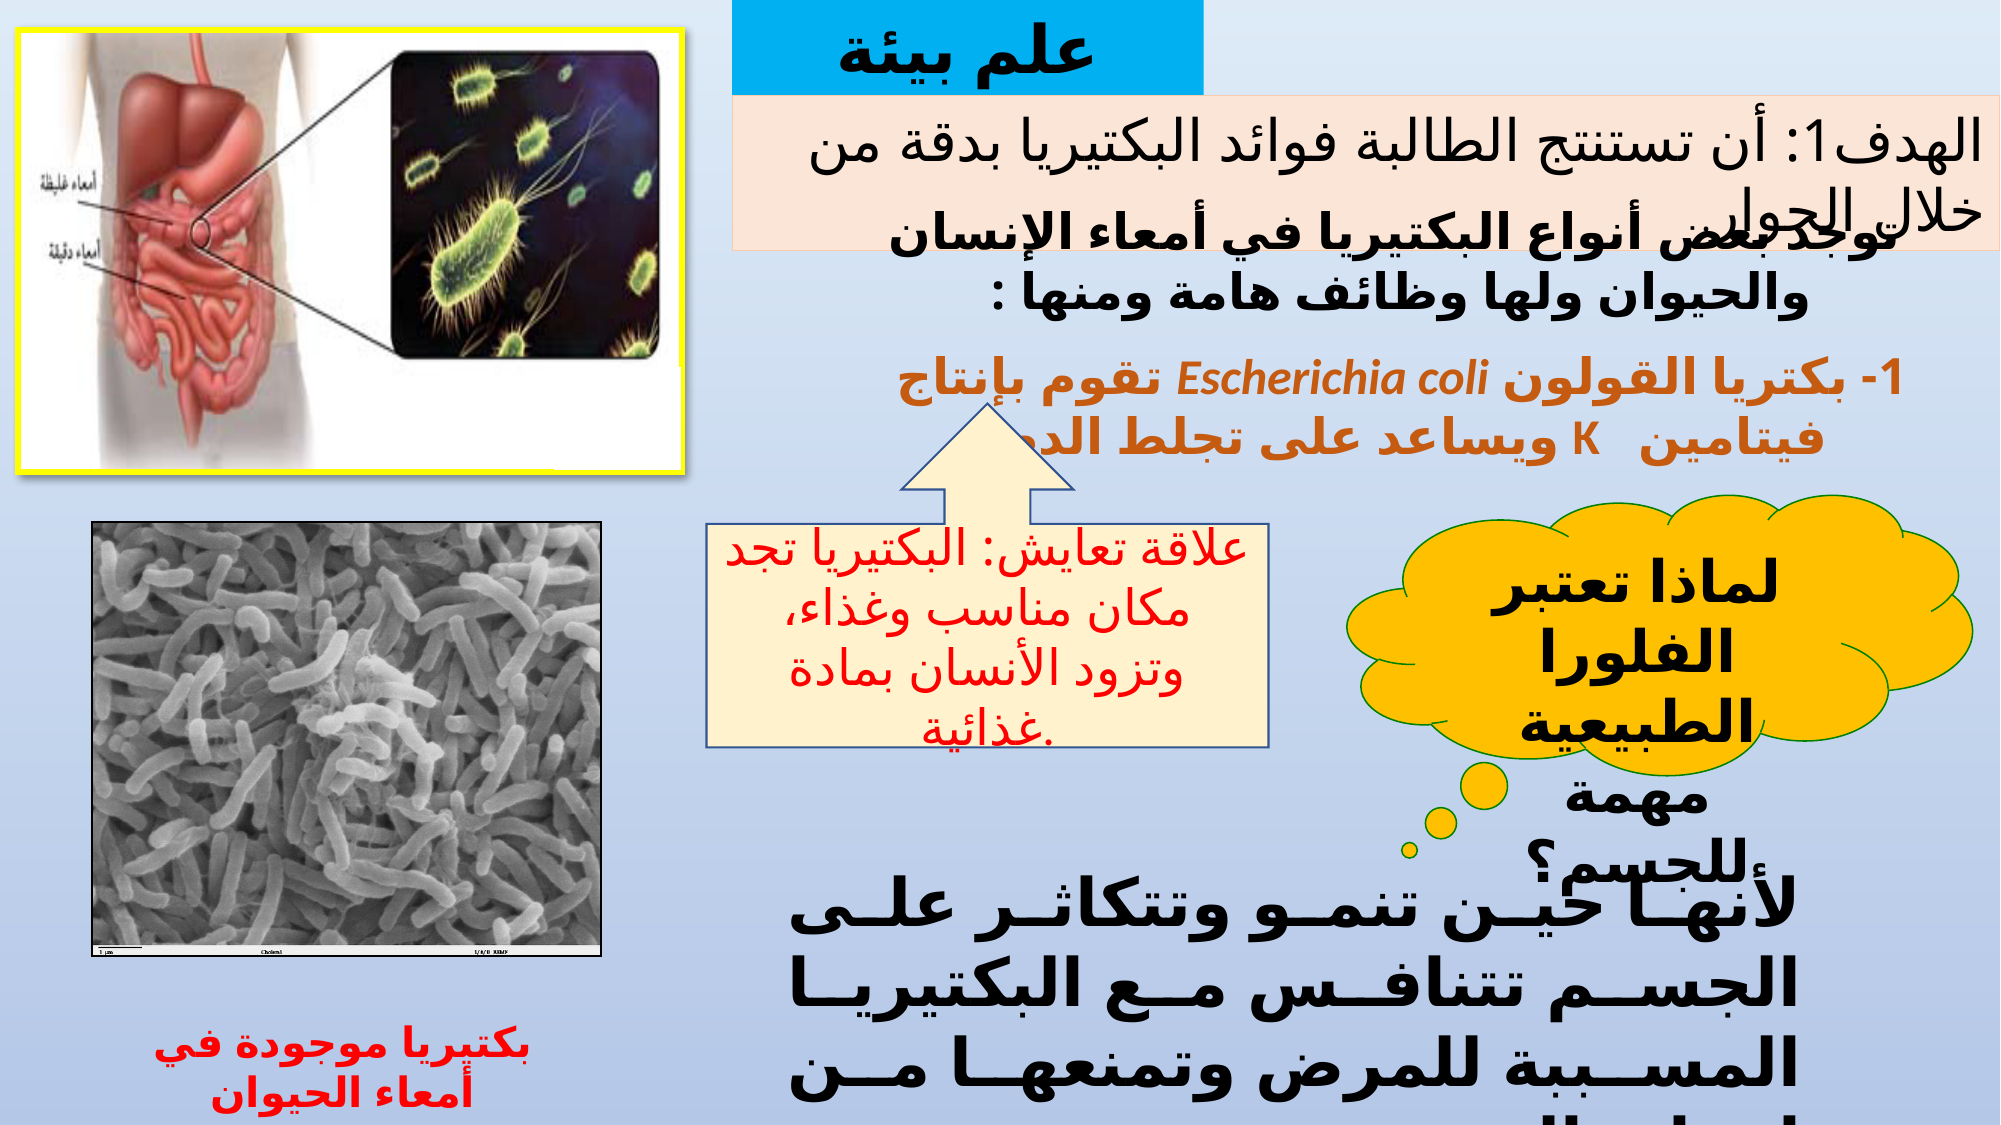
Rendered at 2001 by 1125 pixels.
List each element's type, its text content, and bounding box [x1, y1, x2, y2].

text_box توجد بعض أنواع البكتيريا في أمعاء الإنسان والحيوان ولها وظائف هامة ومنها : 1- بكتريا القولون Escherichia coli تقوم بإنتاج فيتامين K ويساعد على تجلط الدم . [836, 191, 1967, 472]
text_box لماذا تعتبر الفلورا الطبيعية مهمة للجسم؟ [1460, 762, 1508, 810]
text_box علم بيئة البكتيريا [732, 0, 1204, 95]
text_box لأنها حين تنمو وتتكاثر على الجسم تتنافس مع البكتيريا المسببة للمرض وتمنعها من إحداث المرض [772, 852, 1816, 1125]
picture [21, 32, 679, 470]
text_box علاقة تعايش: البكتيريا تجد مكان مناسب وغذاء، وتزود الأنسان بمادة غذائية. [705, 402, 1270, 749]
text_box لماذا تعتبر الفلورا الطبيعية مهمة للجسم؟ [1425, 807, 1457, 839]
text_box لماذا تعتبر الفلورا الطبيعية مهمة للجسم؟ [1346, 495, 1973, 776]
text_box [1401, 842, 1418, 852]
picture [92, 522, 600, 956]
text_box بكتيريا موجودة في أمعاء الحيوان [92, 1008, 593, 1124]
text_box الهدف1: أن تستنتج الطالبة فوائد البكتيريا بدقة من خلال الحوار. [732, 95, 2000, 251]
